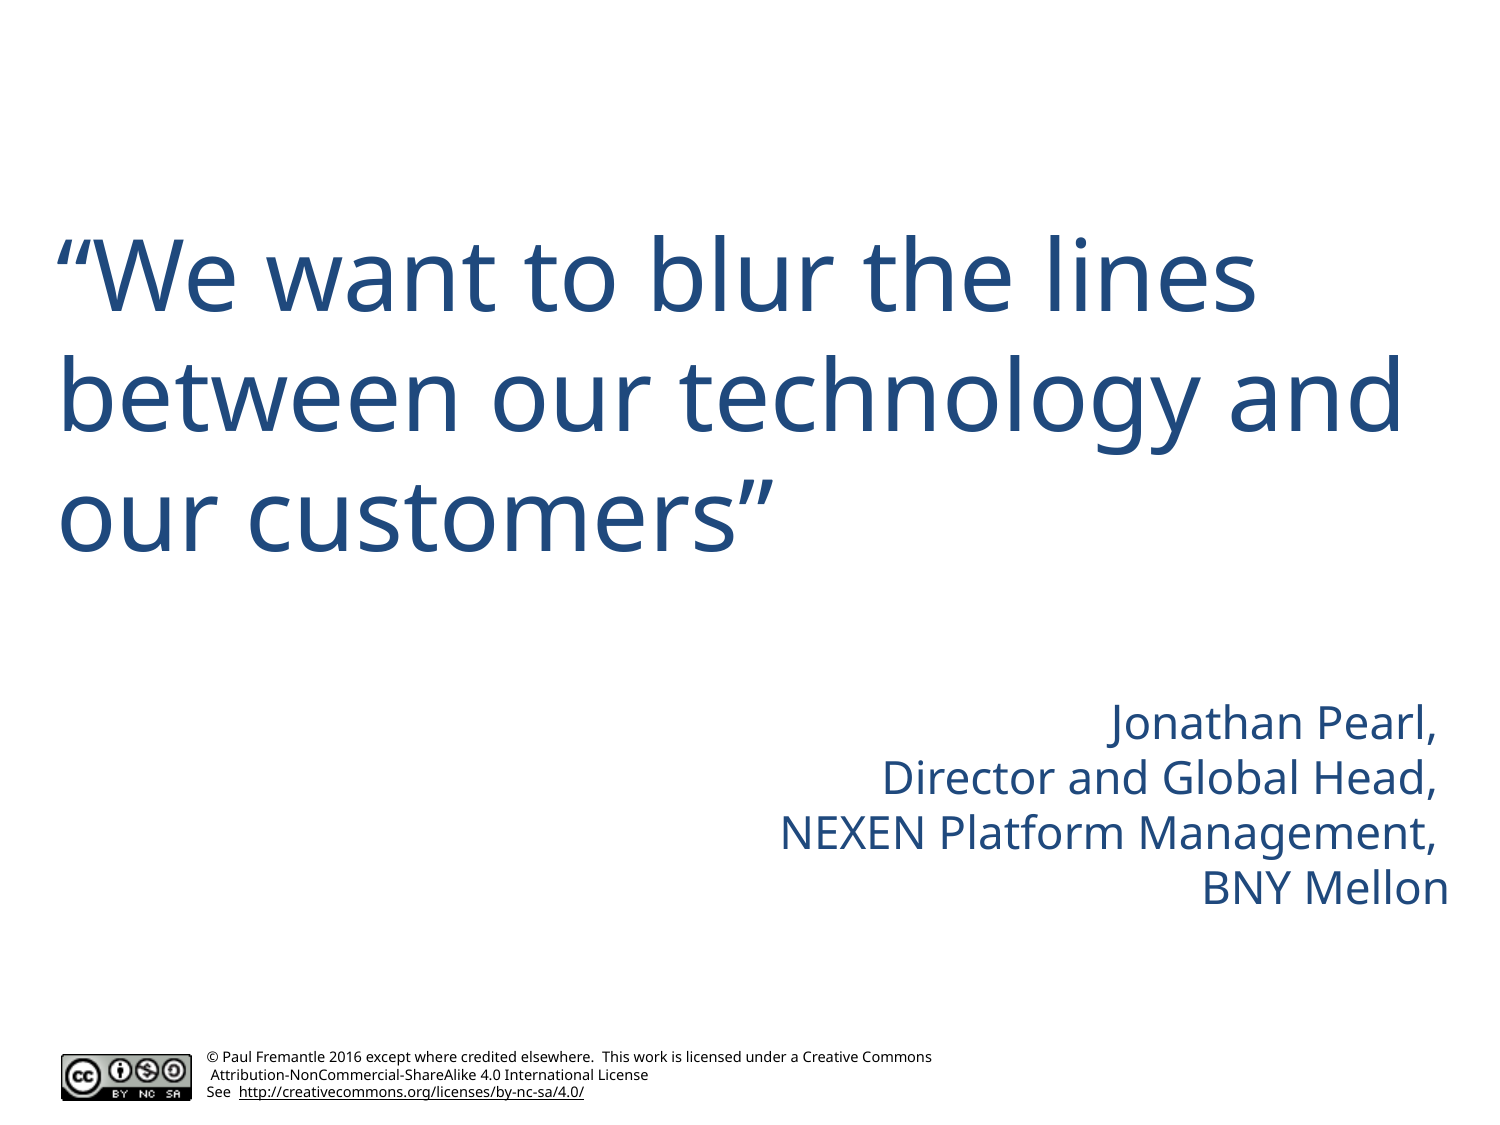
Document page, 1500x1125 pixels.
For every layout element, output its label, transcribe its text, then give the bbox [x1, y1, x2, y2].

title “We want to blur the lines between our technology and our customers” Jonathan Pearl, Director and Global Head, NEXEN Platform Management, BNY Mellon [41, 140, 1466, 985]
picture [61, 1054, 192, 1101]
